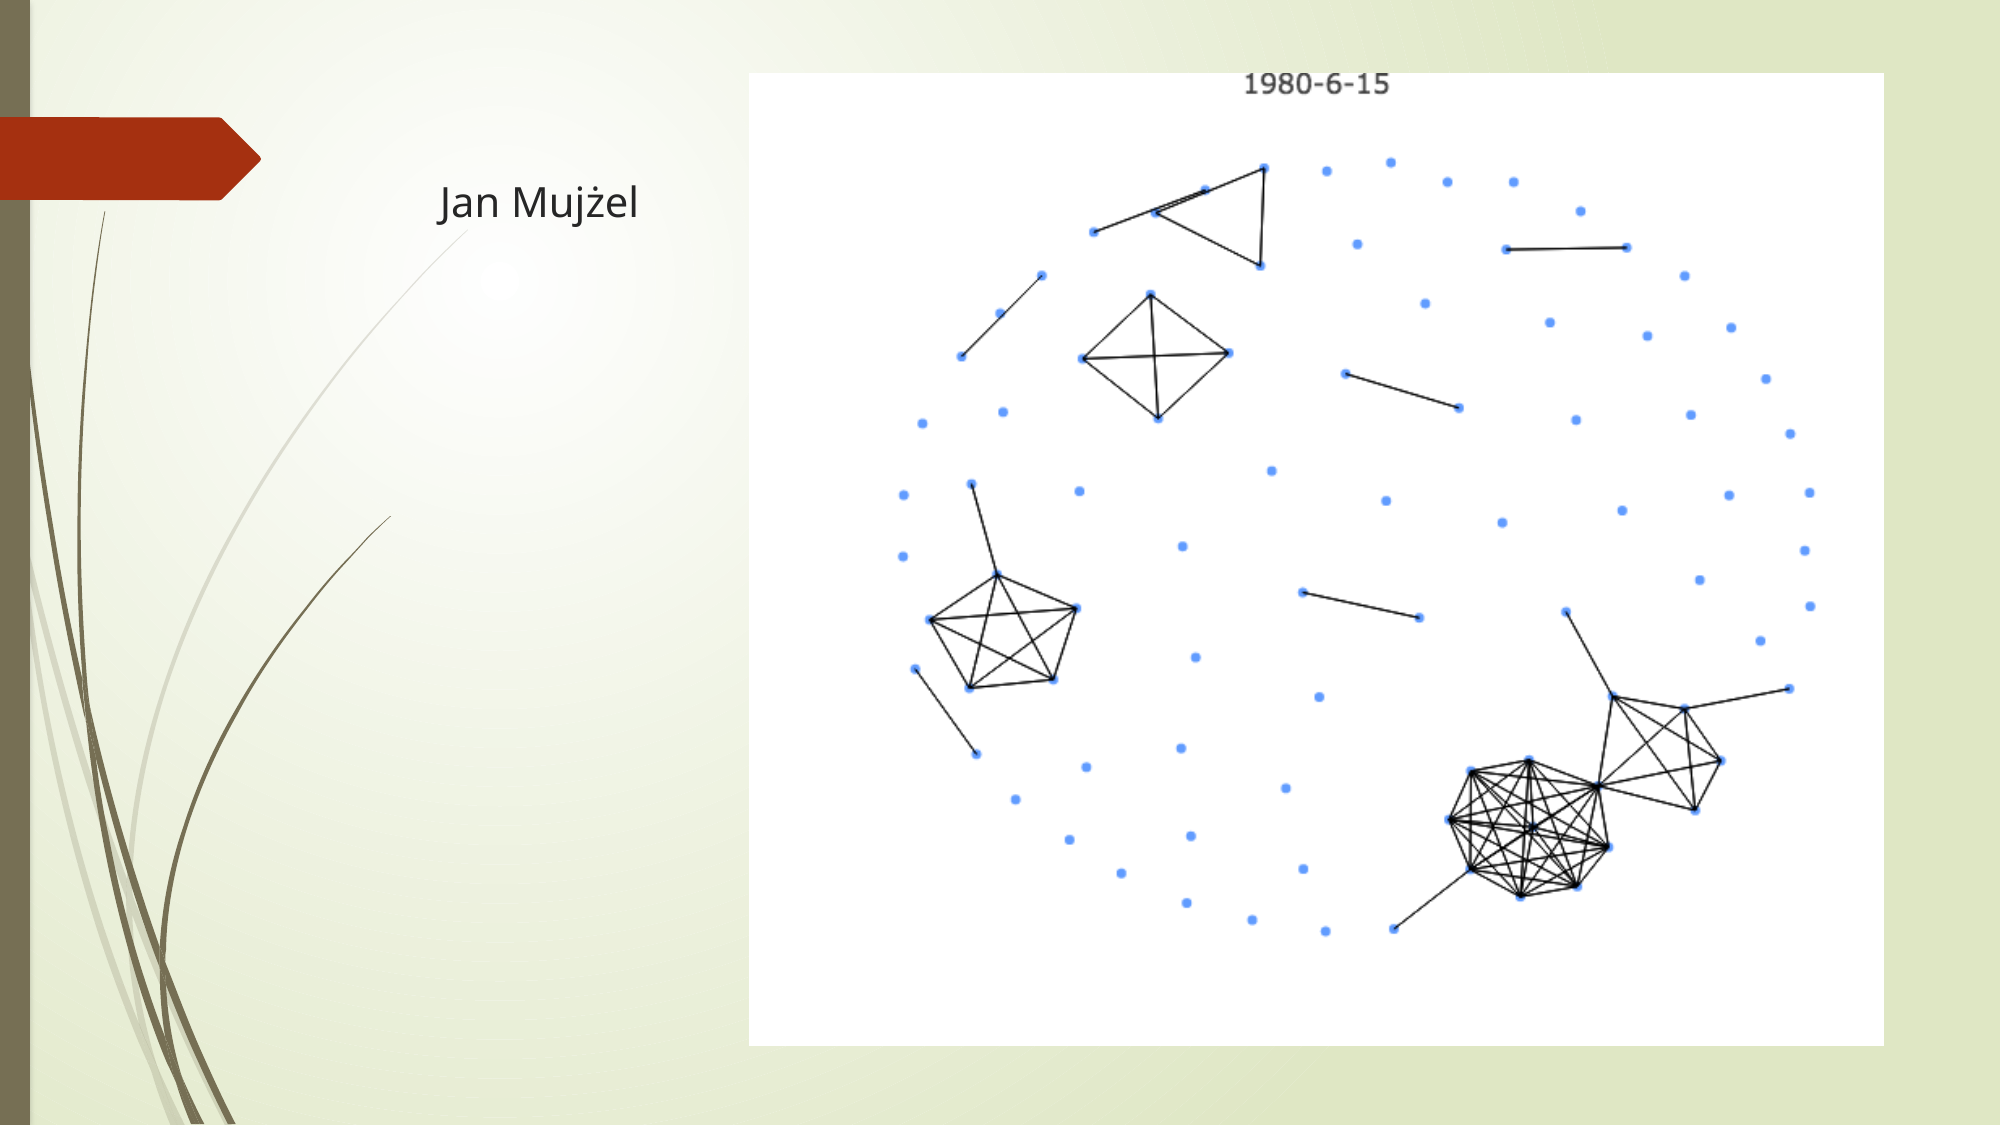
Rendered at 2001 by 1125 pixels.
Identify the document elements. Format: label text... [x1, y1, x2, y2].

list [749, 72, 1885, 1046]
title Jan Mujżel [424, 73, 749, 234]
